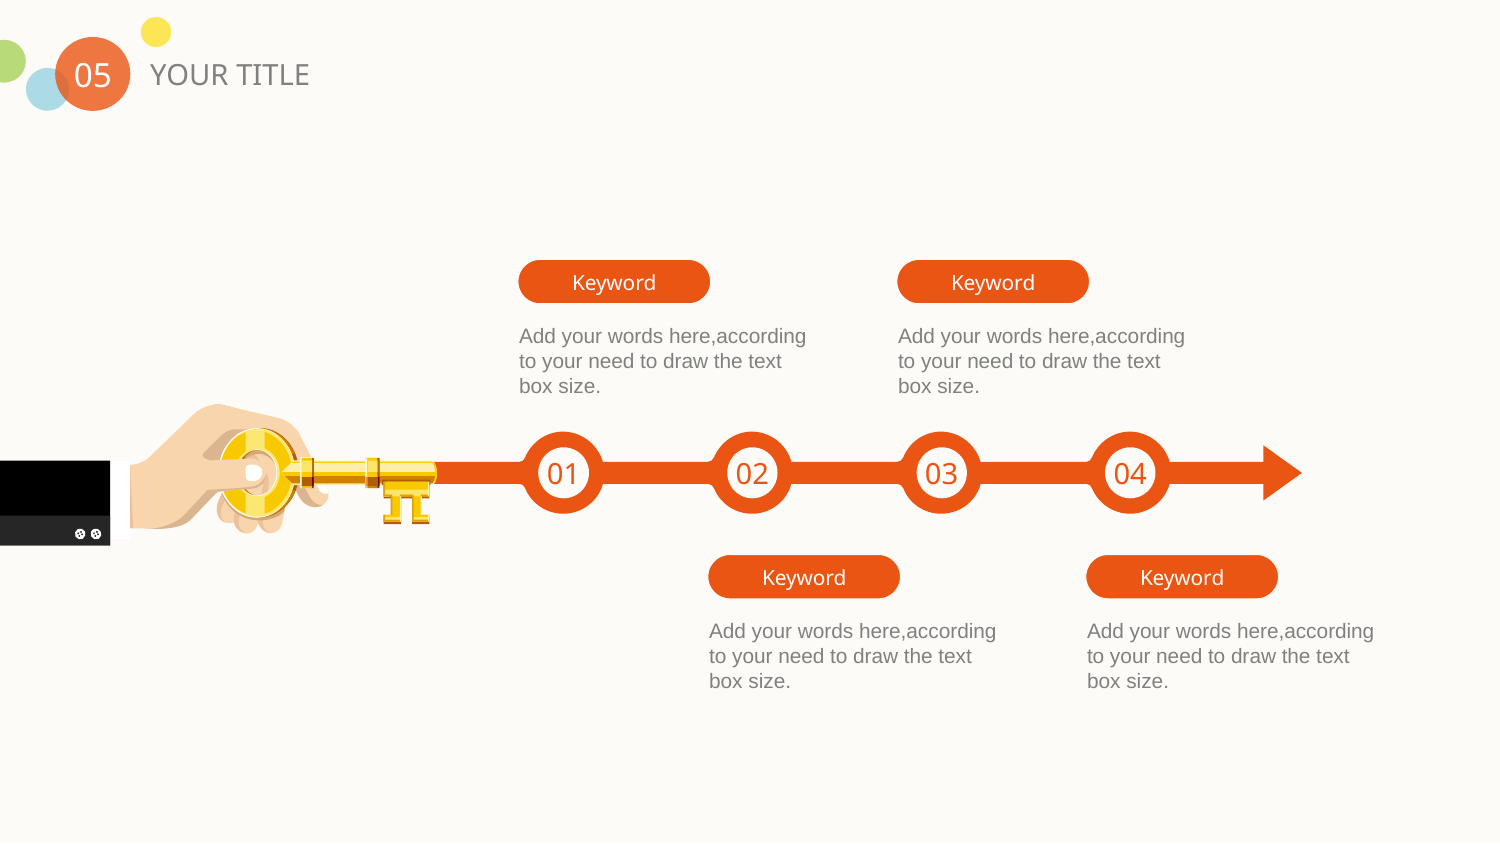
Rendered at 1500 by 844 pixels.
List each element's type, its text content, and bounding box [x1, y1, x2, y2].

text_box Keyword [515, 257, 713, 306]
text_box 05 [65, 53, 121, 94]
text_box [1170, 445, 1302, 501]
text_box [603, 431, 793, 514]
text_box Add your words here,according to your need to draw the text box size. [898, 322, 1199, 398]
text_box Add your words here,according to your need to draw the text box size. [1087, 617, 1388, 693]
text_box Keyword [1083, 552, 1281, 601]
text_box Keyword [705, 552, 903, 601]
text_box Add your words here,according to your need to draw the text box size. [519, 322, 820, 398]
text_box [0, 401, 438, 546]
text_box [981, 431, 1172, 514]
text_box [25, 67, 66, 111]
text_box 02 [720, 447, 784, 498]
text_box Add your words here,according to your need to draw the text box size. [709, 617, 1010, 693]
text_box Keyword [894, 257, 1092, 306]
text_box [443, 431, 605, 514]
text_box 04 [1098, 447, 1162, 498]
text_box [140, 17, 172, 48]
text_box YOUR TITLE [150, 56, 606, 92]
text_box 01 [532, 447, 596, 498]
text_box [792, 431, 983, 514]
text_box [0, 39, 26, 83]
text_box 03 [910, 447, 974, 498]
text_box [55, 36, 131, 111]
